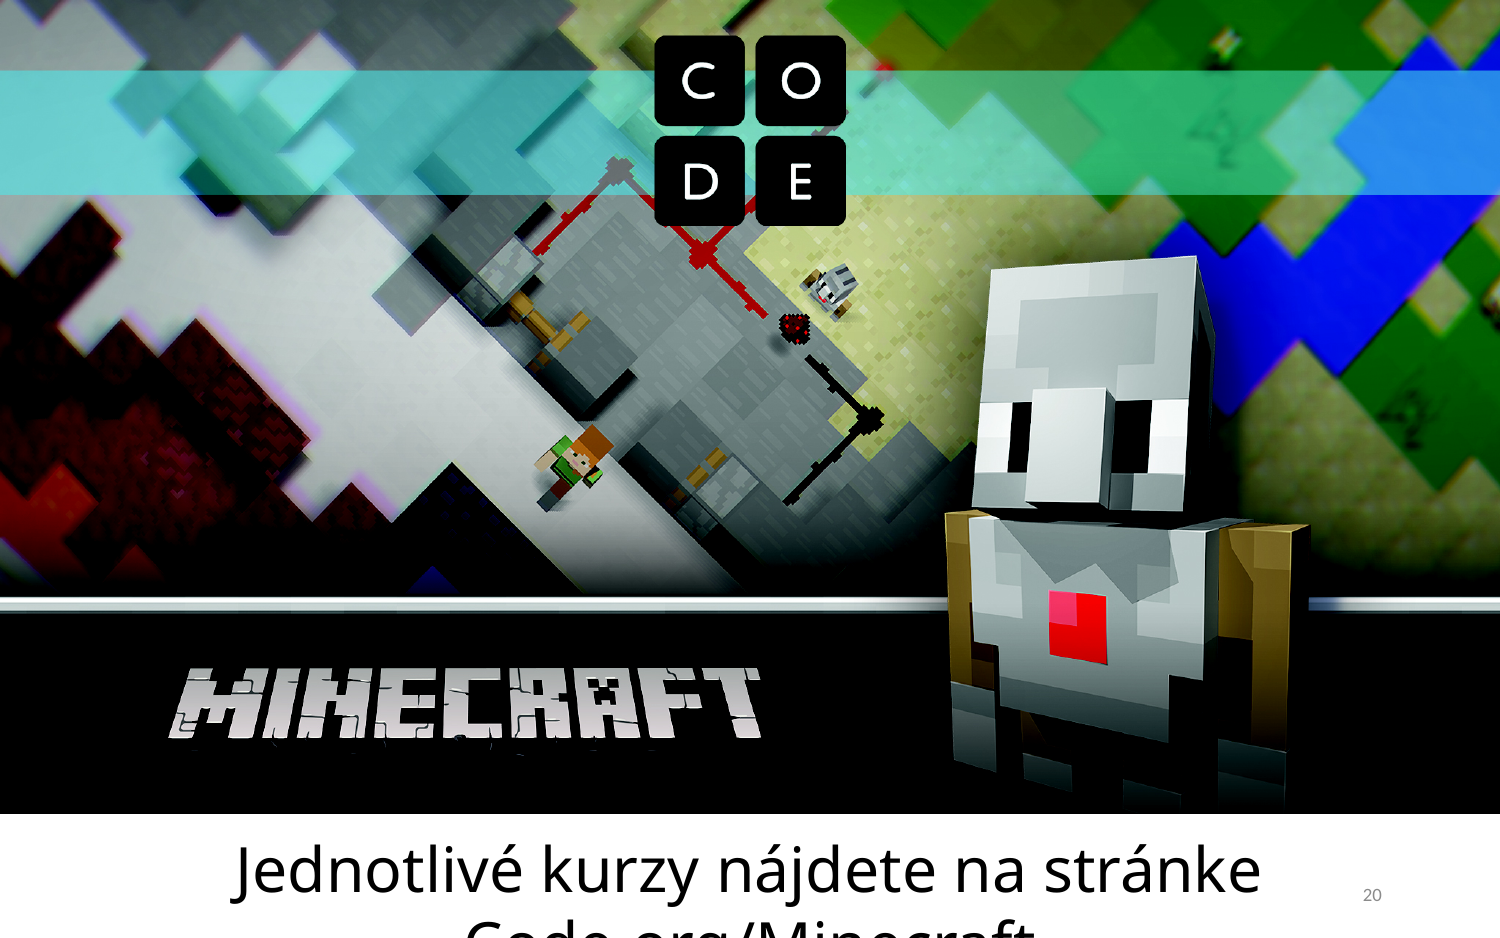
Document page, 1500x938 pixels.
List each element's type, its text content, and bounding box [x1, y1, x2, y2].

slide_number 20 [1059, 868, 1397, 919]
text_box Jednotlivé kurzy nájdete na stránke Code.org/Minecraft [0, 822, 1500, 938]
picture [0, 0, 1500, 814]
